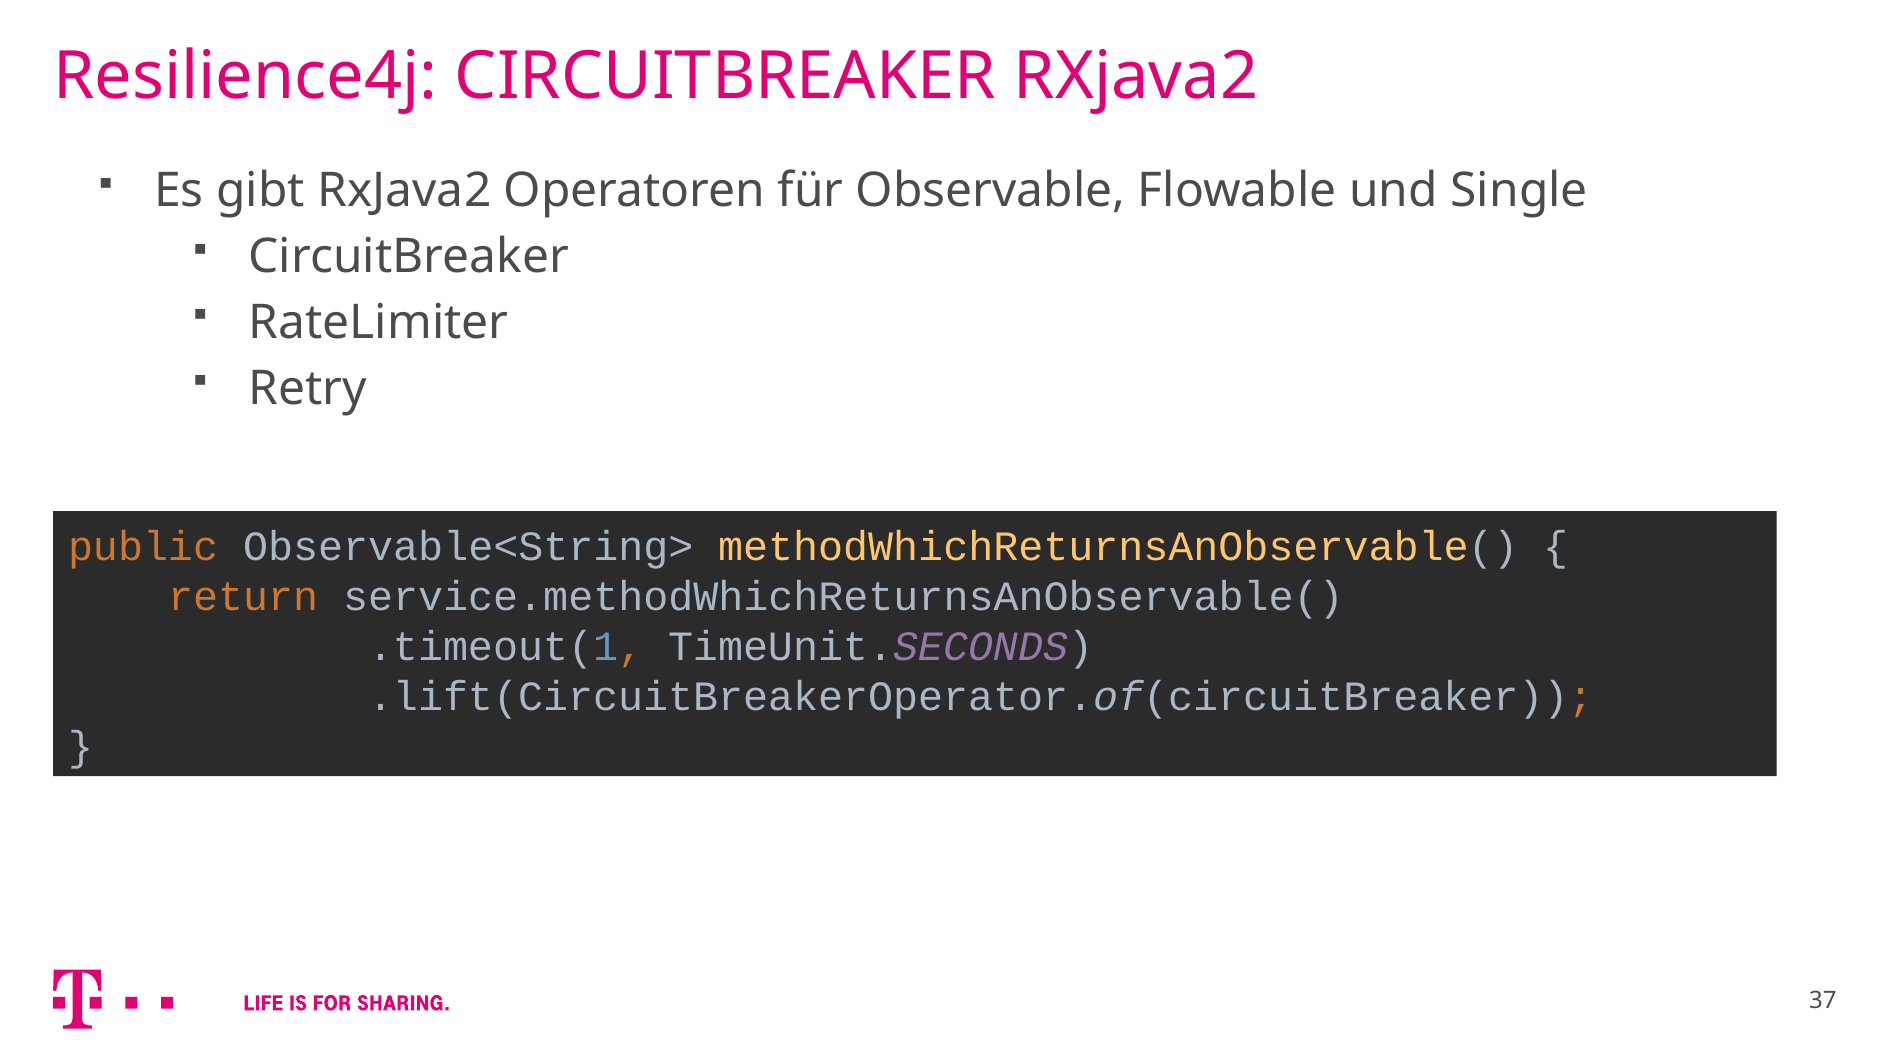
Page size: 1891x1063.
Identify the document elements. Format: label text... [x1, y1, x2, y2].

text_box Es gibt RxJava2 Operatoren für Observable, Flowable und Single CircuitBreaker RateLimiter Retry [38, 144, 1616, 224]
text_box public Observable<String> methodWhichReturnsAnObservable() { return service.methodWhichReturnsAnObservable() .timeout(1, TimeUnit.SECONDS) .lift(CircuitBreakerOperator.of(circuitBreaker)); } [53, 511, 1777, 777]
title Resilience4j: CIRCUITBREAKER RXjava2 [52, 41, 1837, 125]
slide_number 37 [1776, 978, 1837, 1024]
